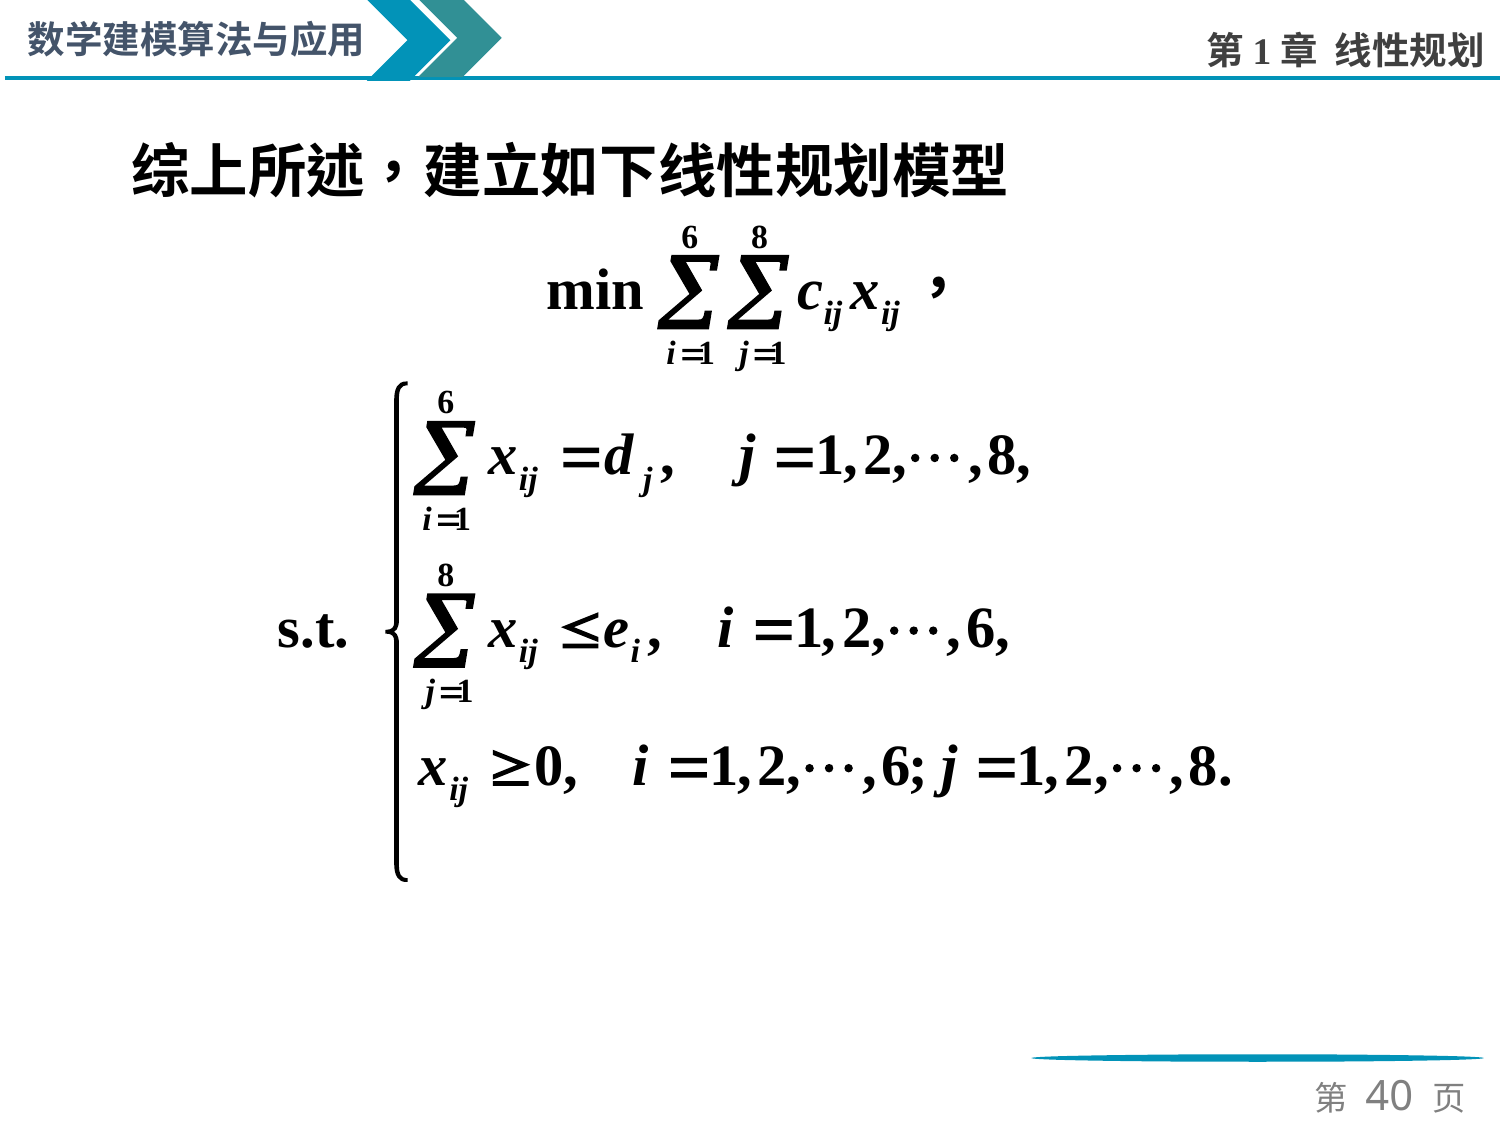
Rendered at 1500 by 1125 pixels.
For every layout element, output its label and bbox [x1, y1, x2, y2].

text_box [87, 132, 1426, 918]
